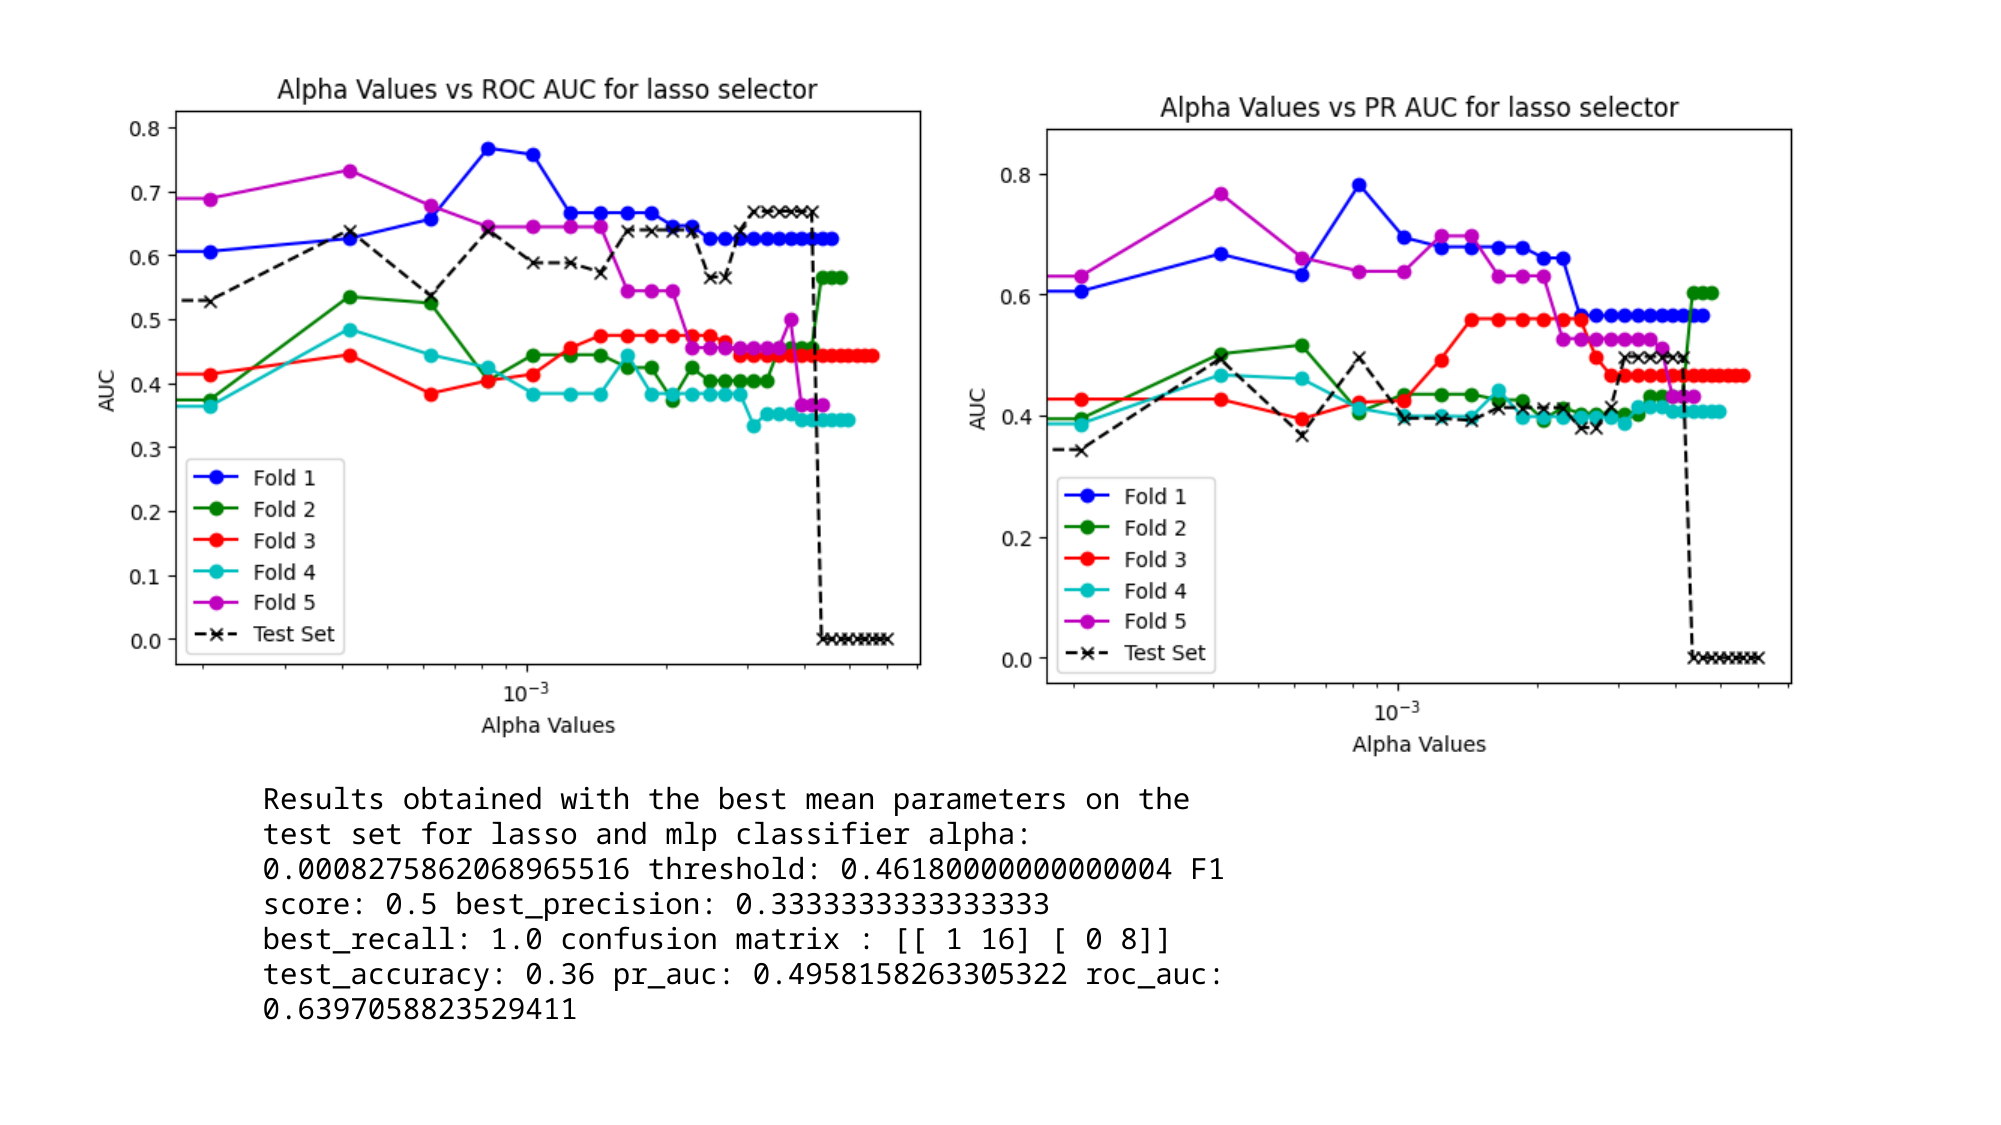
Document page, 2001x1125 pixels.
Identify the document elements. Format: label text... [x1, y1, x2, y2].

picture [955, 81, 1807, 770]
text_box Results obtained with the best mean parameters on the test set for lasso and mlp classifier alpha: 0.0008275862068965516 threshold: 0.46180000000000004 F1 score: 0.5 best_precision: 0.3333333333333333 best_recall: 1.0 confusion matrix : [[ 1 16] [ 0 8]] test_accuracy: 0.36 pr_auc: 0.4958158263305322 roc_auc: 0.6397058823529411 [247, 772, 1248, 1033]
picture [83, 62, 935, 752]
